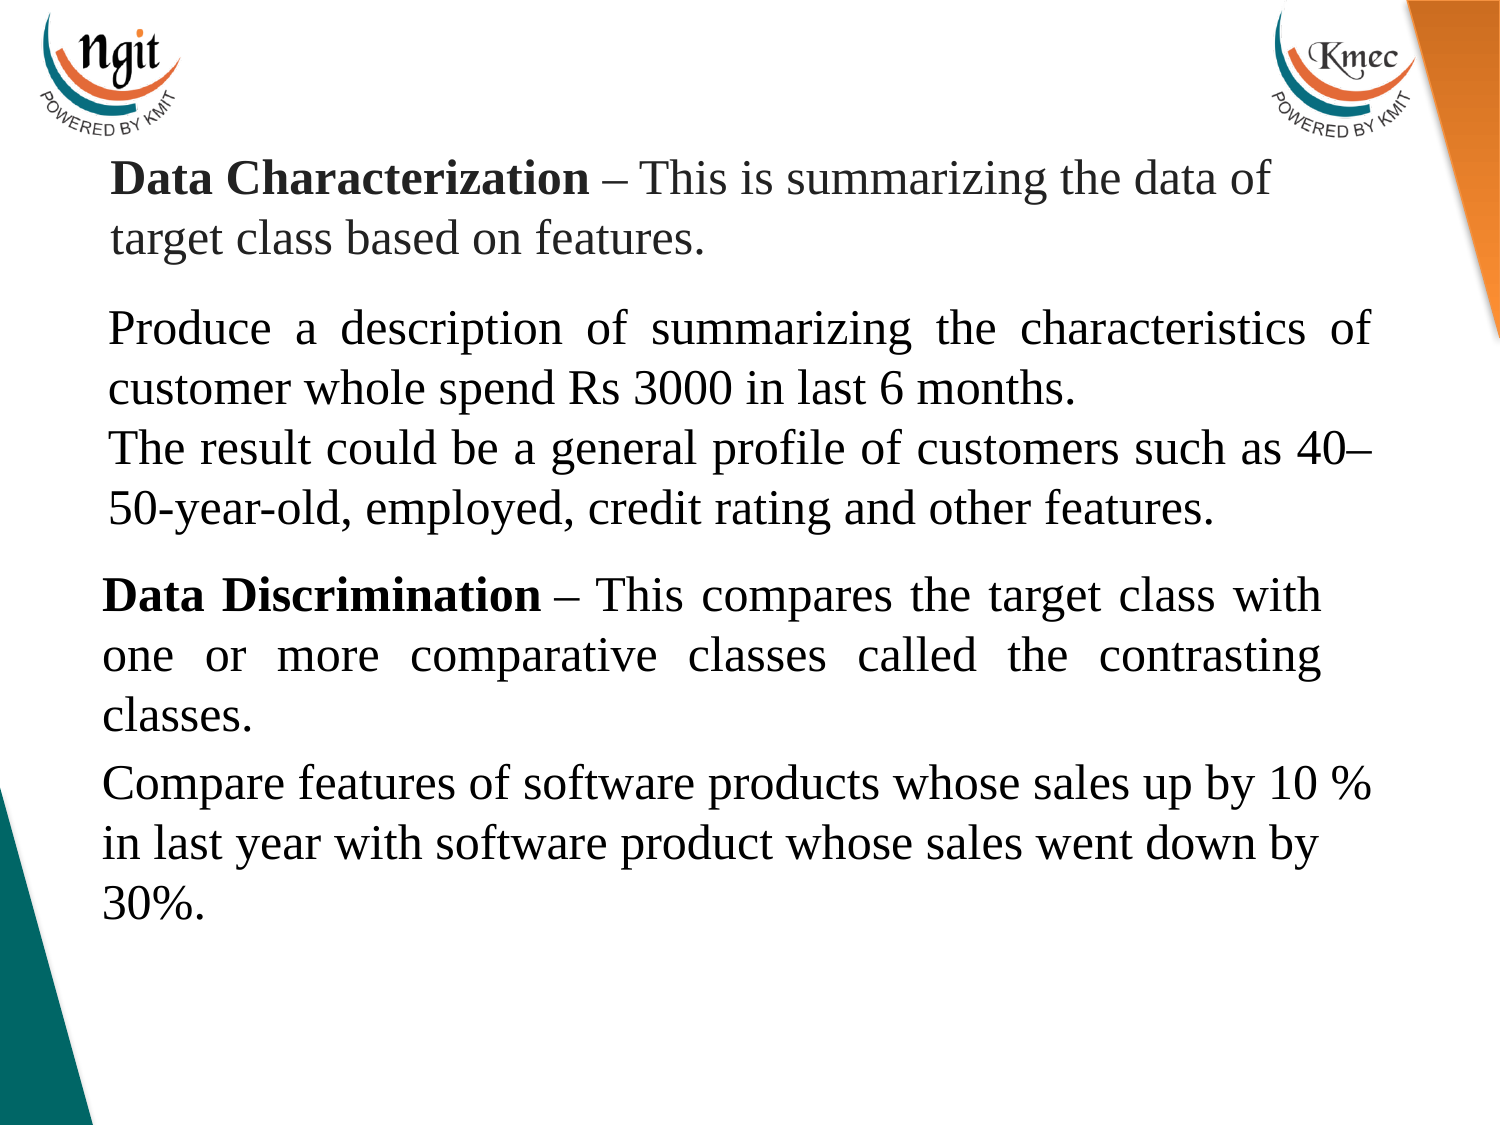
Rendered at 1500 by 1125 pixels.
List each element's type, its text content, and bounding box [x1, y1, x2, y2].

text_box Data Characterization – This is summarizing the data of target class based on features. [95, 137, 1309, 273]
picture [1175, 0, 1500, 187]
picture [0, 0, 254, 175]
text_box Data Discrimination – This compares the target class with one or more comparative classes called the contrasting classes. [87, 553, 1338, 741]
text_box Produce a description of summarizing the characteristics of customer whole spend Rs 3000 in last 6 months. The result could be a general profile of customers such as 40–50-year-old, employed, credit rating and other features. [93, 287, 1388, 543]
text_box Compare features of software products whose sales up by 10 % in last year with software product whose sales went down by 30%. [87, 741, 1417, 937]
